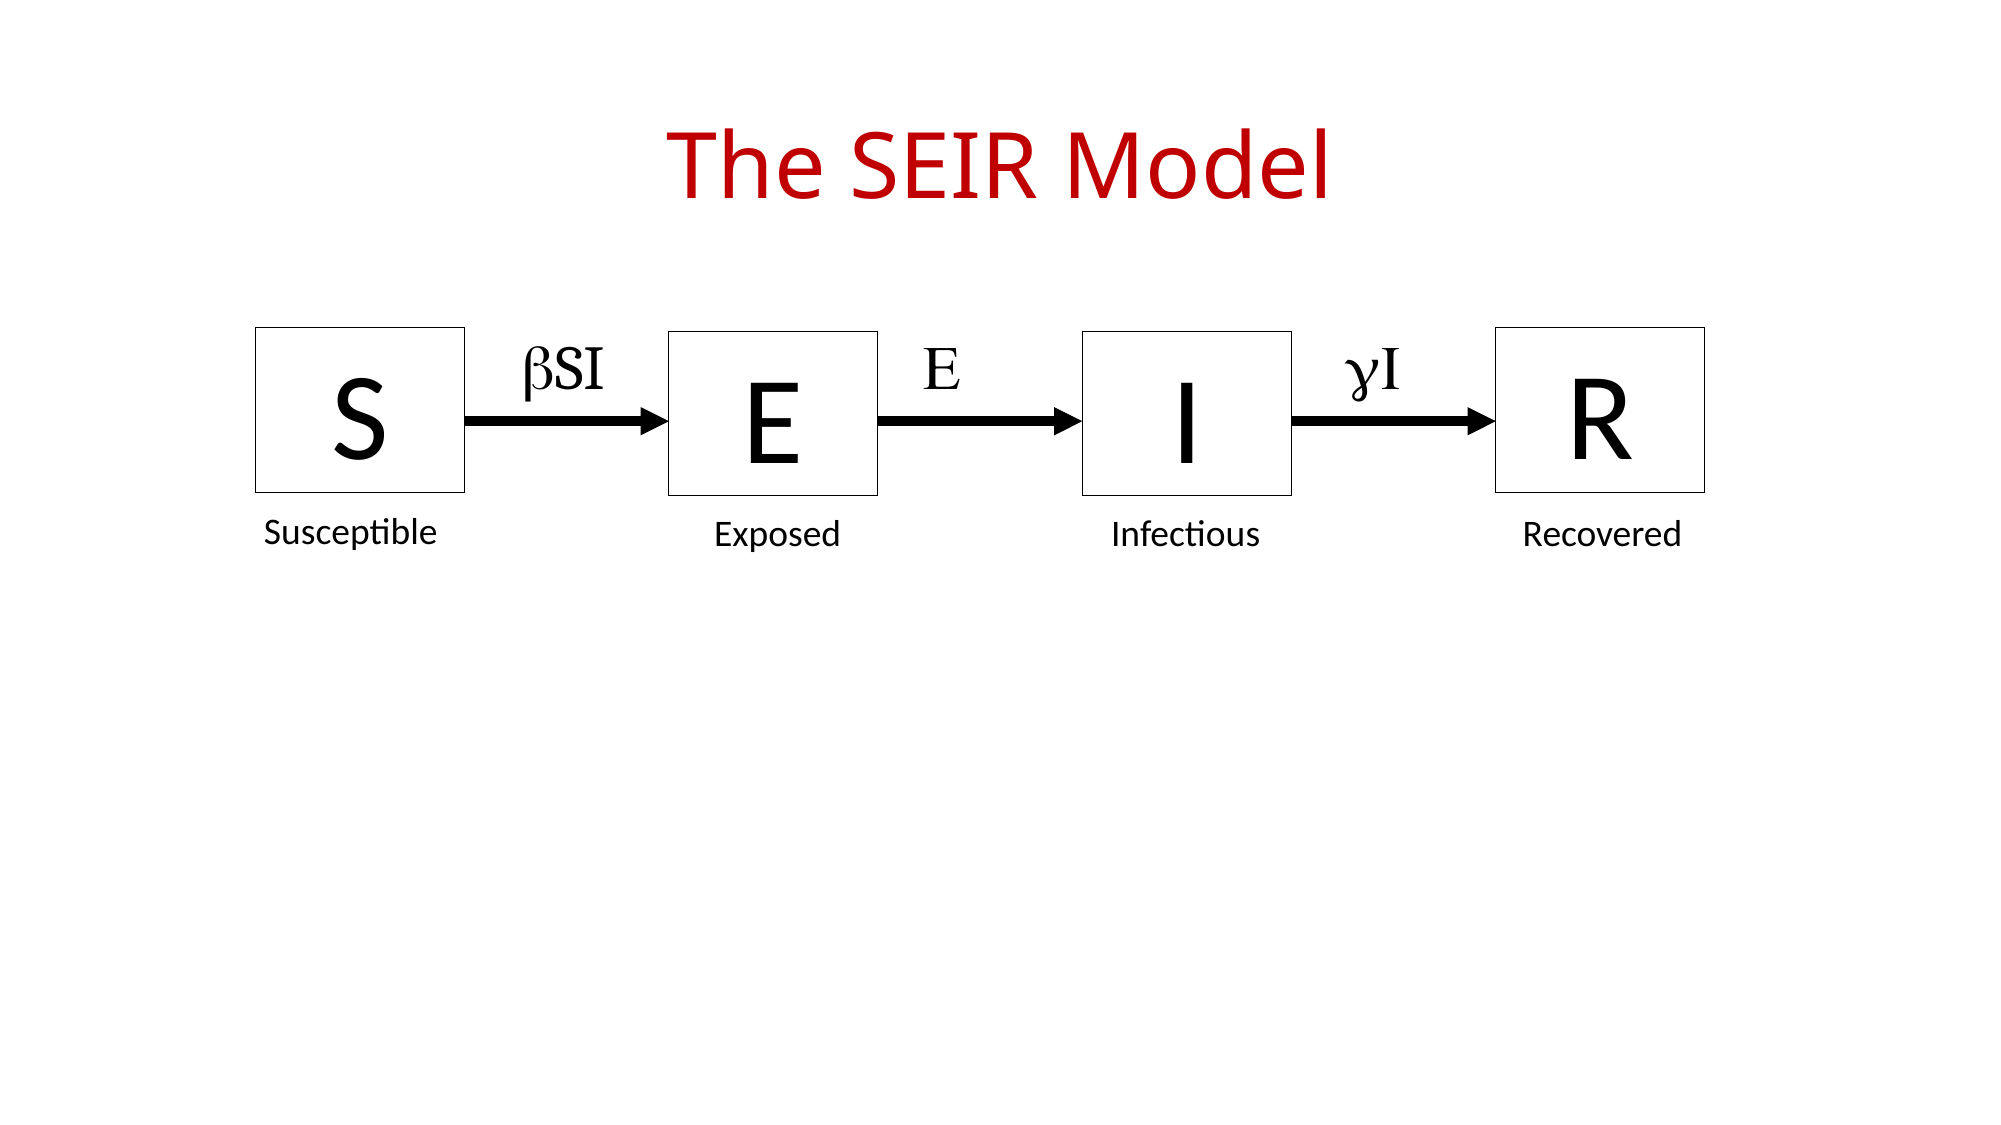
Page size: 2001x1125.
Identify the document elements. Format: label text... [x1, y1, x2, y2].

text_box S [255, 327, 465, 493]
title The SEIR Model [137, 59, 1863, 278]
text_box I [1082, 331, 1292, 496]
text_box R [1495, 327, 1705, 493]
text_box E [668, 331, 878, 496]
text_box Susceptible [220, 499, 481, 560]
text_box bSI [506, 320, 648, 410]
text_box Recovered [1472, 501, 1733, 562]
text_box gI [1330, 320, 1473, 410]
text_box Exposed [647, 501, 908, 562]
text_box Infectious [1055, 501, 1316, 562]
